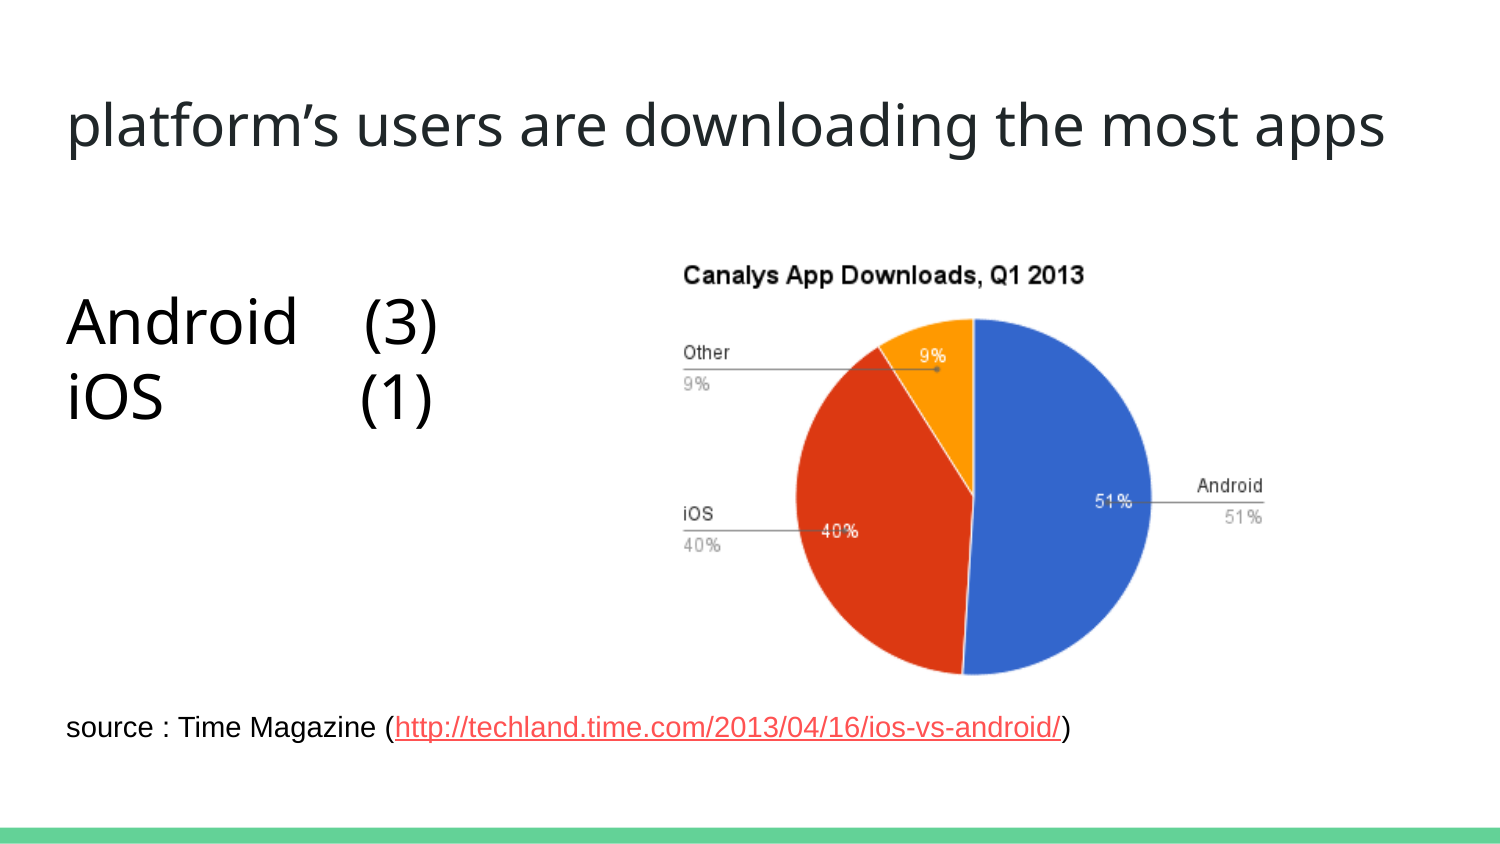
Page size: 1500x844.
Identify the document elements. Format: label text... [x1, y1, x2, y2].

text_box source : Time Magazine (http://techland.time.com/2013/04/16/ios-vs-android/) [51, 693, 498, 750]
picture [503, 206, 1442, 787]
list Android (3) iOS (1) [51, 189, 1449, 750]
title platform’s users are downloading the most apps [51, 72, 1449, 167]
